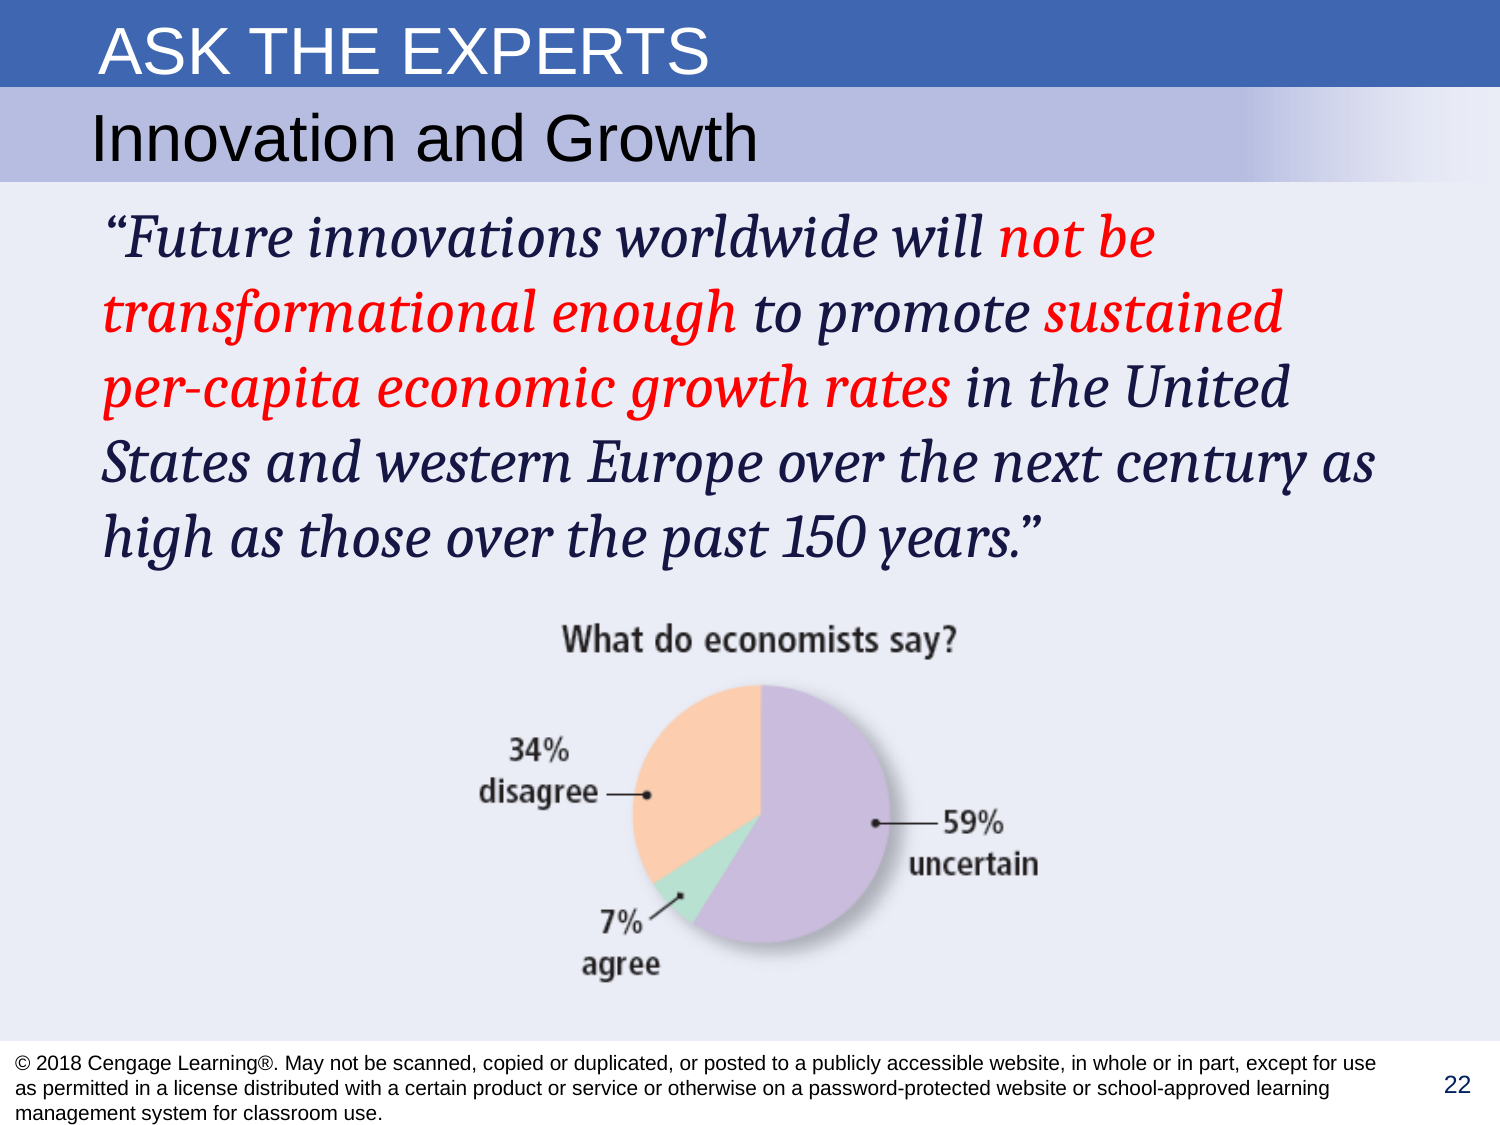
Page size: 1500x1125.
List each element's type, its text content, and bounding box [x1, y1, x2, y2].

footer © 2018 Cengage Learning®. May not be scanned, copied or duplicated, or posted to a publicly accessible website, in whole or in part, except for use as permitted in a license distributed with a certain product or service or otherwise on a password-protected website or school-approved learning management system for classroom use. [0, 1050, 1418, 1125]
slide_number 22 [1418, 1060, 1500, 1125]
list Innovation and Growth [75, 87, 1463, 175]
list “Future innovations worldwide will not be transformational enough to promote sustained per-capita economic growth rates in the United States and western Europe over the next century as high as those over the past 150 years.” [87, 187, 1413, 575]
title ASK THE EXPERTS [83, 0, 1470, 97]
picture [0, 0, 1500, 1041]
